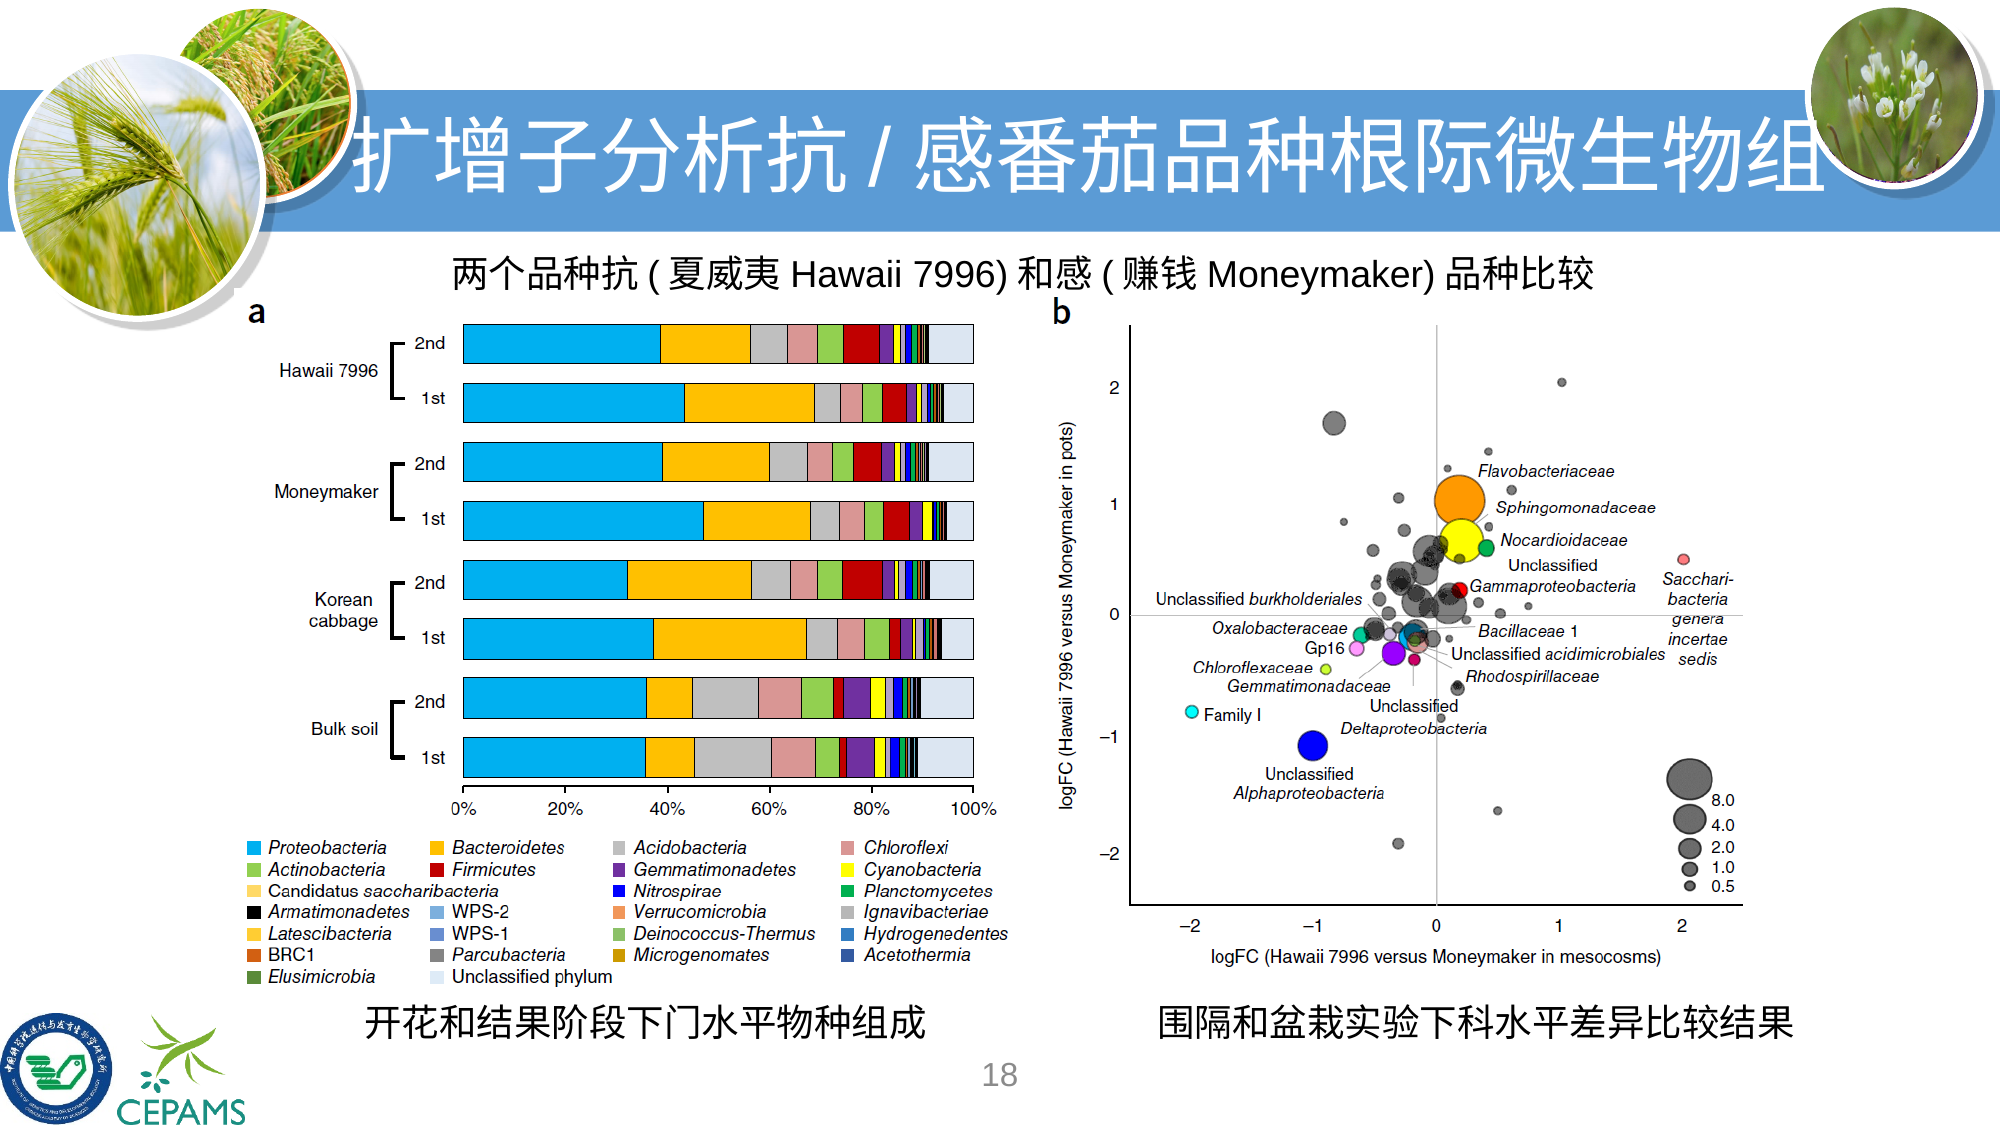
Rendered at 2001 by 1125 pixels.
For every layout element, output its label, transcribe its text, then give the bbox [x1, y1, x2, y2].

text_box 两个品种抗(夏威夷Hawaii 7996)和感(赚钱Moneymaker)品种比较 [436, 242, 1716, 288]
picture [0, 1013, 245, 1125]
picture [1813, 7, 1977, 183]
text_box 开花和结果阶段下门水平物种组成 [349, 1002, 942, 1052]
footer 18 [662, 1042, 1338, 1103]
picture [15, 55, 260, 315]
picture [180, 8, 344, 196]
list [234, 288, 1766, 1002]
text_box 围隔和盆栽实验下科水平差异比较结果 [1142, 991, 1810, 1052]
title 扩增子分析抗/感番茄品种根际微生物组 [309, 72, 1869, 248]
